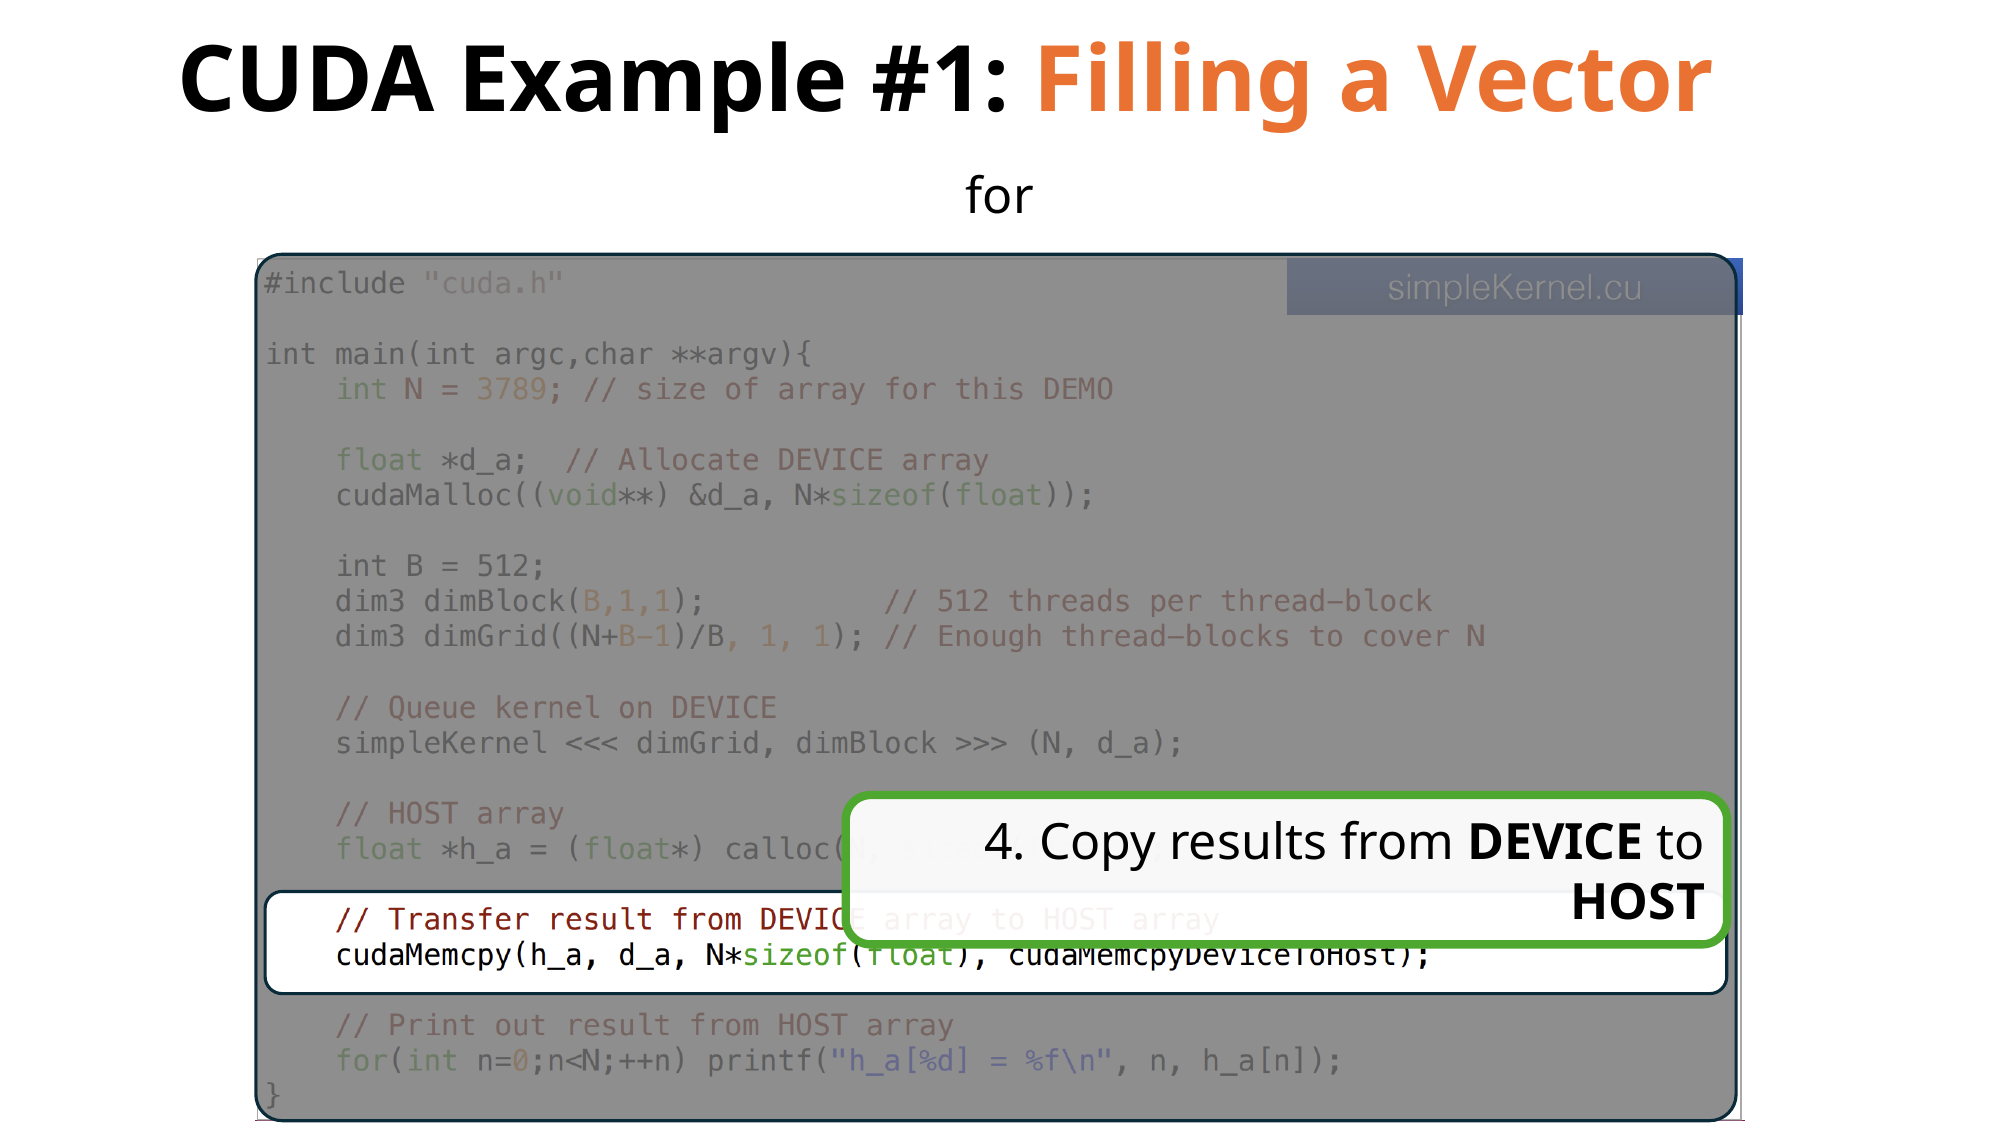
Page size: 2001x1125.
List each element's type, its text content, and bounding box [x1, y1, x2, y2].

picture [255, 253, 1745, 1122]
title CUDA Example #1: Filling a Vector [162, 0, 1888, 191]
